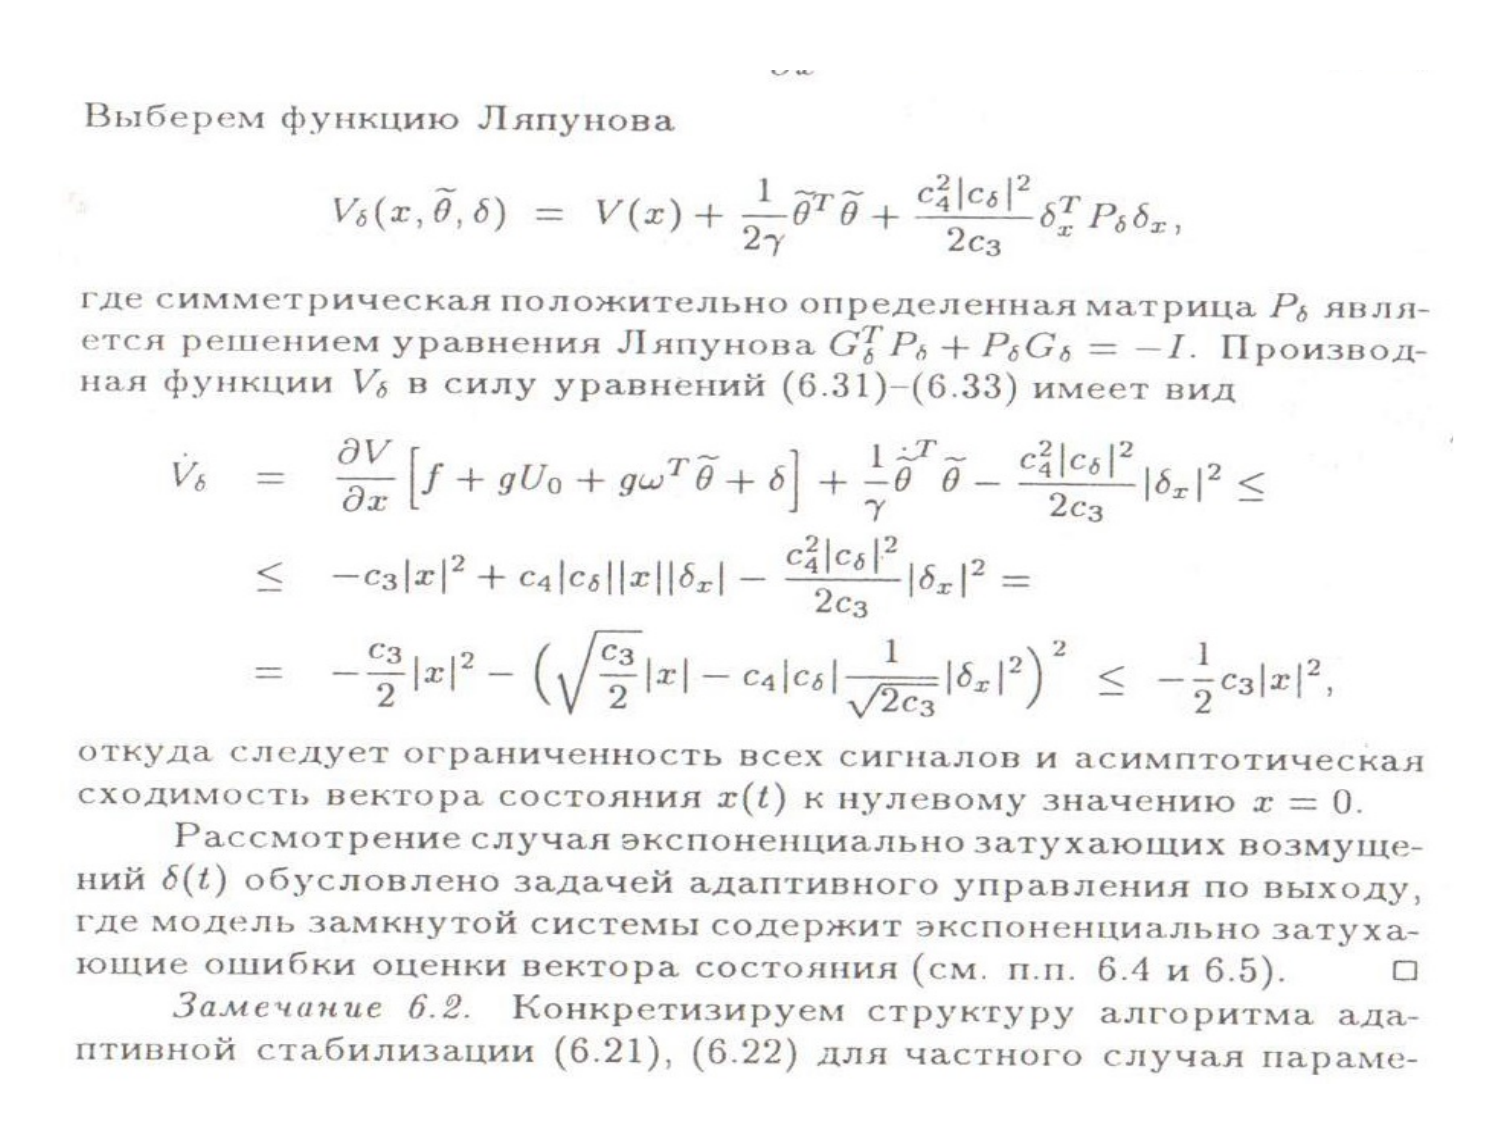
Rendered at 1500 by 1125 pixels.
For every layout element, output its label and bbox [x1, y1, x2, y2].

picture [58, 70, 1454, 1084]
